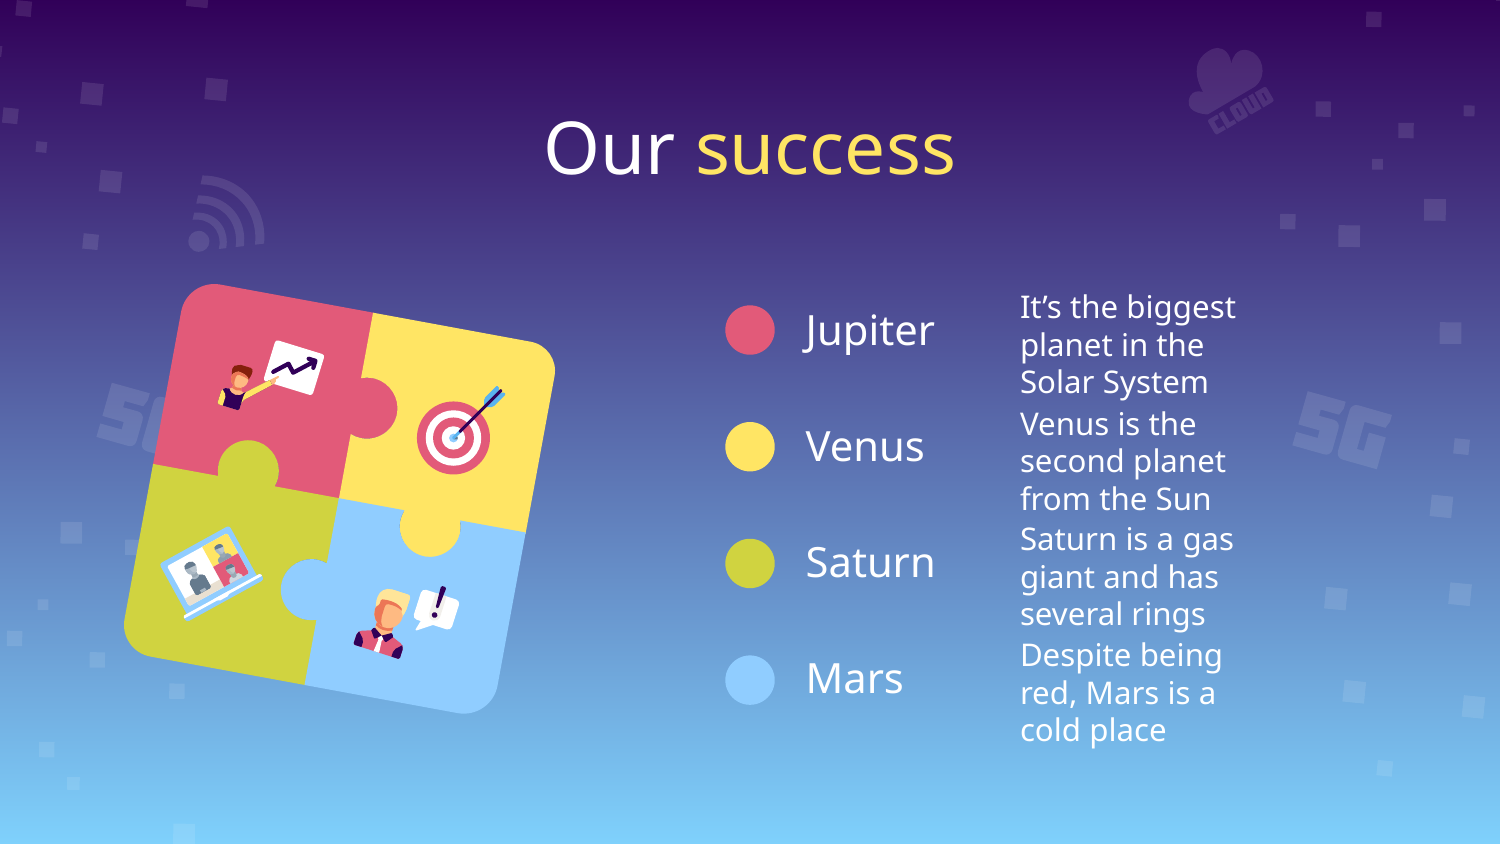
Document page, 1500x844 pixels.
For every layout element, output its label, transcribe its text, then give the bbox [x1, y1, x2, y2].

text_box Mars [805, 651, 986, 697]
text_box [725, 538, 775, 589]
title Our success [118, 71, 1382, 219]
subtitle Venus is the second planet from the Sun [1005, 420, 1286, 500]
text_box Jupiter [805, 303, 986, 349]
text_box [725, 305, 775, 355]
text_box Saturn [805, 536, 986, 581]
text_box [363, 576, 453, 661]
text_box Venus [805, 420, 986, 466]
subtitle Despite being red, Mars is a cold place [1005, 651, 1286, 732]
text_box [725, 655, 775, 705]
subtitle Saturn is a gas giant and has several rings [1005, 536, 1286, 616]
text_box [725, 422, 775, 472]
subtitle It’s the biggest planet in the Solar System [1005, 303, 1286, 384]
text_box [165, 540, 255, 606]
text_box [226, 339, 316, 419]
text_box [149, 309, 529, 689]
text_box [416, 385, 507, 475]
